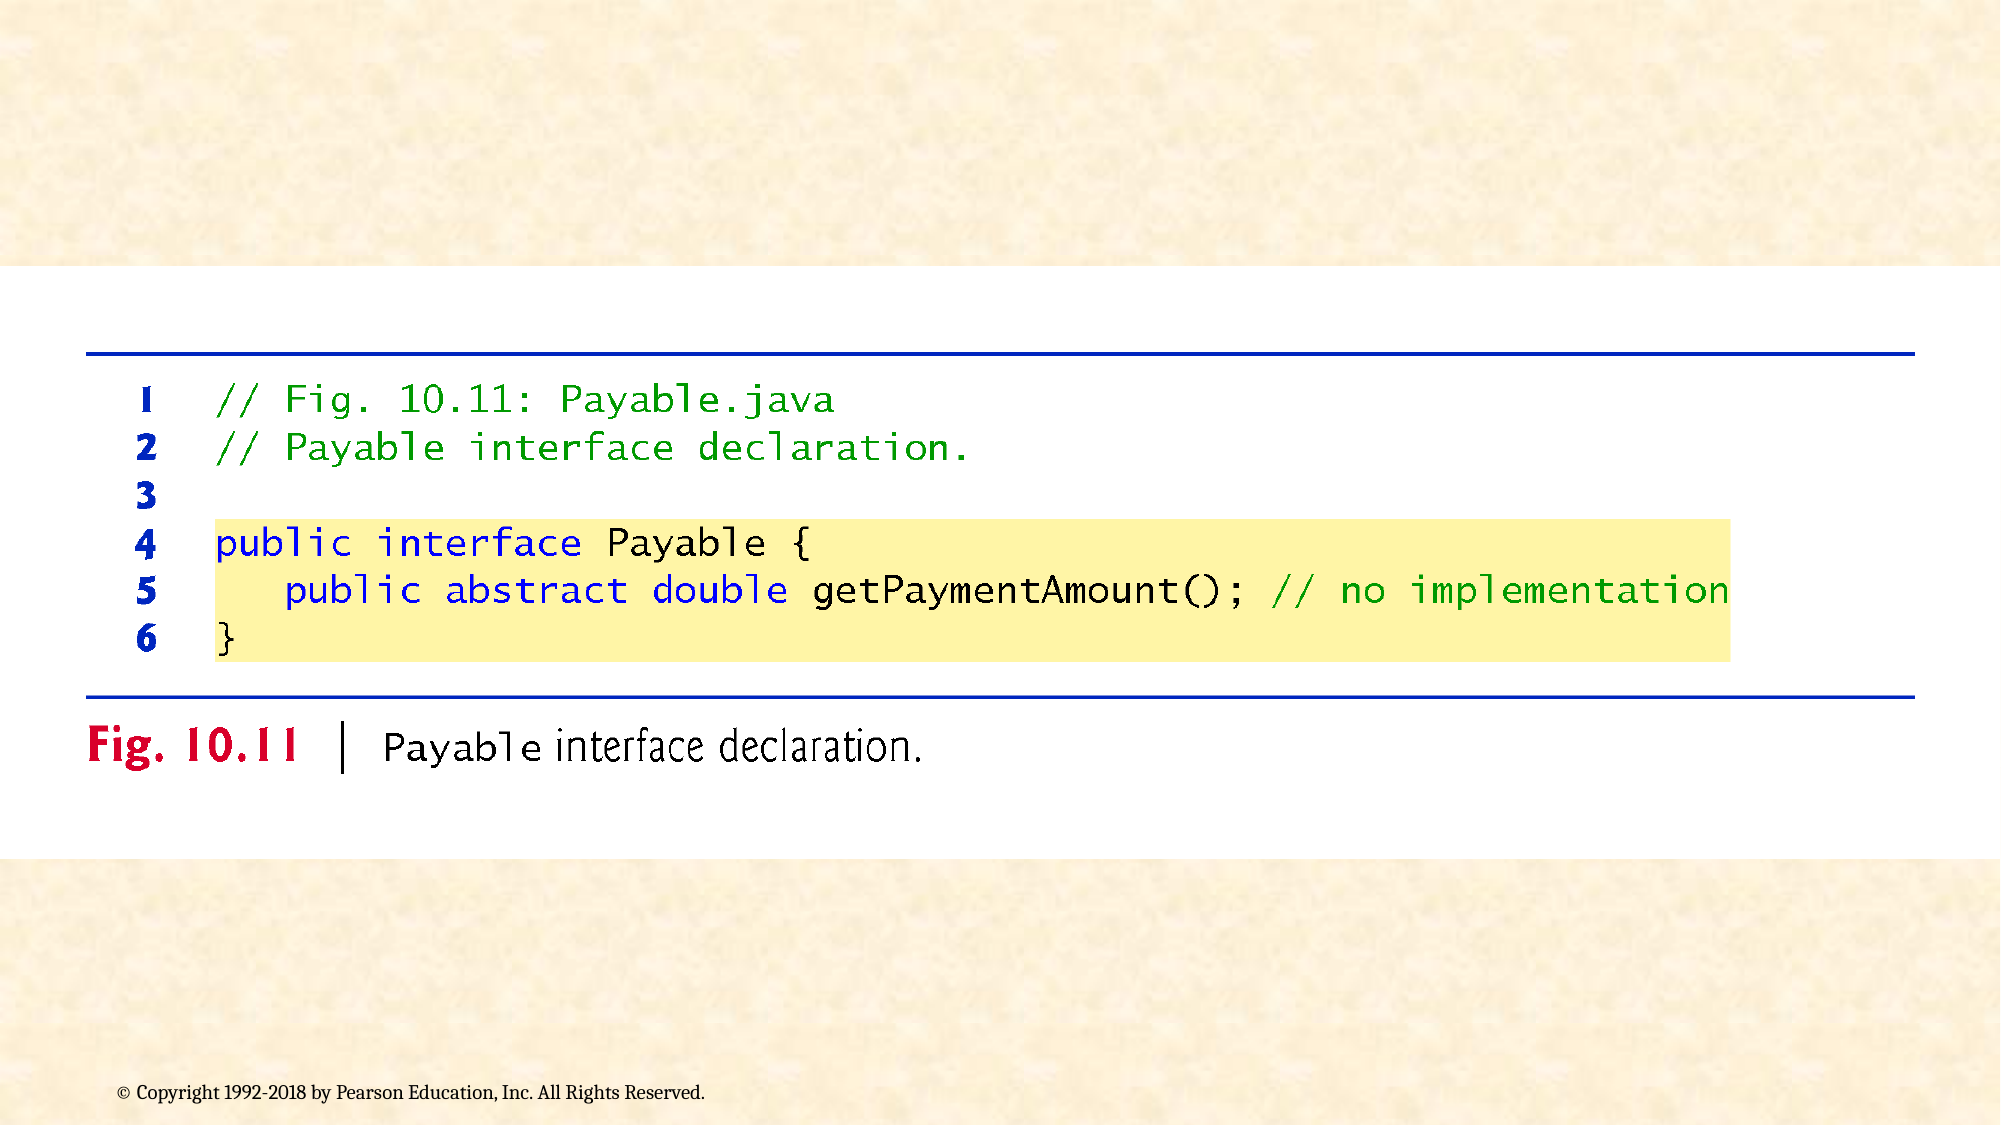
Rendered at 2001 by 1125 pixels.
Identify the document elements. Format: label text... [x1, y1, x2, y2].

footer © Copyright 1992-2018 by Pearson Education, Inc. All Rights Reserved. [99, 1051, 1473, 1112]
picture [0, 0, 2001, 1125]
